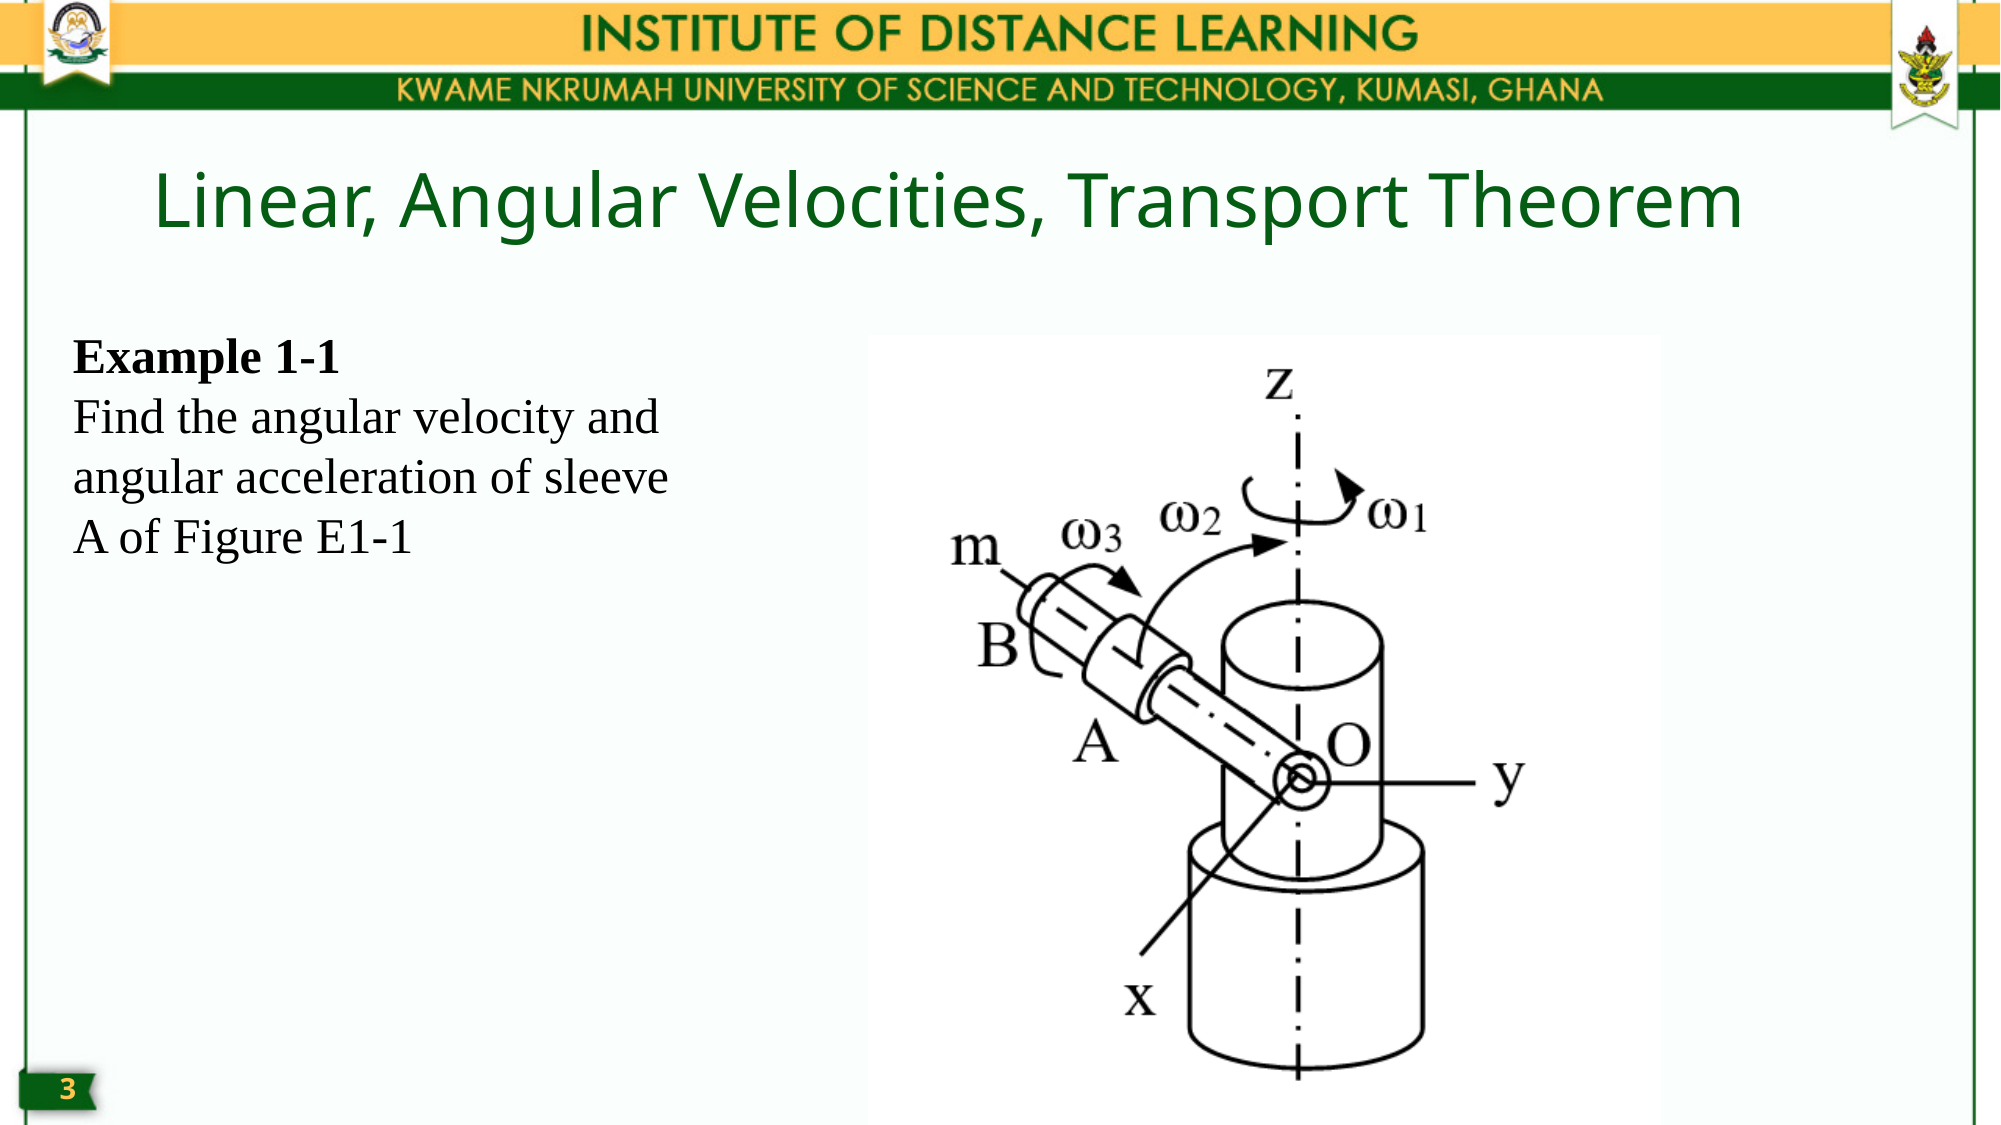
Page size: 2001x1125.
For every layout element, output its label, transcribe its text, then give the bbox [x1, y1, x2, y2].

slide_number 2 [24, 1060, 92, 1121]
picture [0, 0, 2001, 1125]
title Linear, Angular Velocities, Transport Theorem [137, 129, 1863, 278]
text_box Example 1-1 Find the angular velocity and angular acceleration of sleeve A of Figure E1-1 [57, 316, 718, 617]
